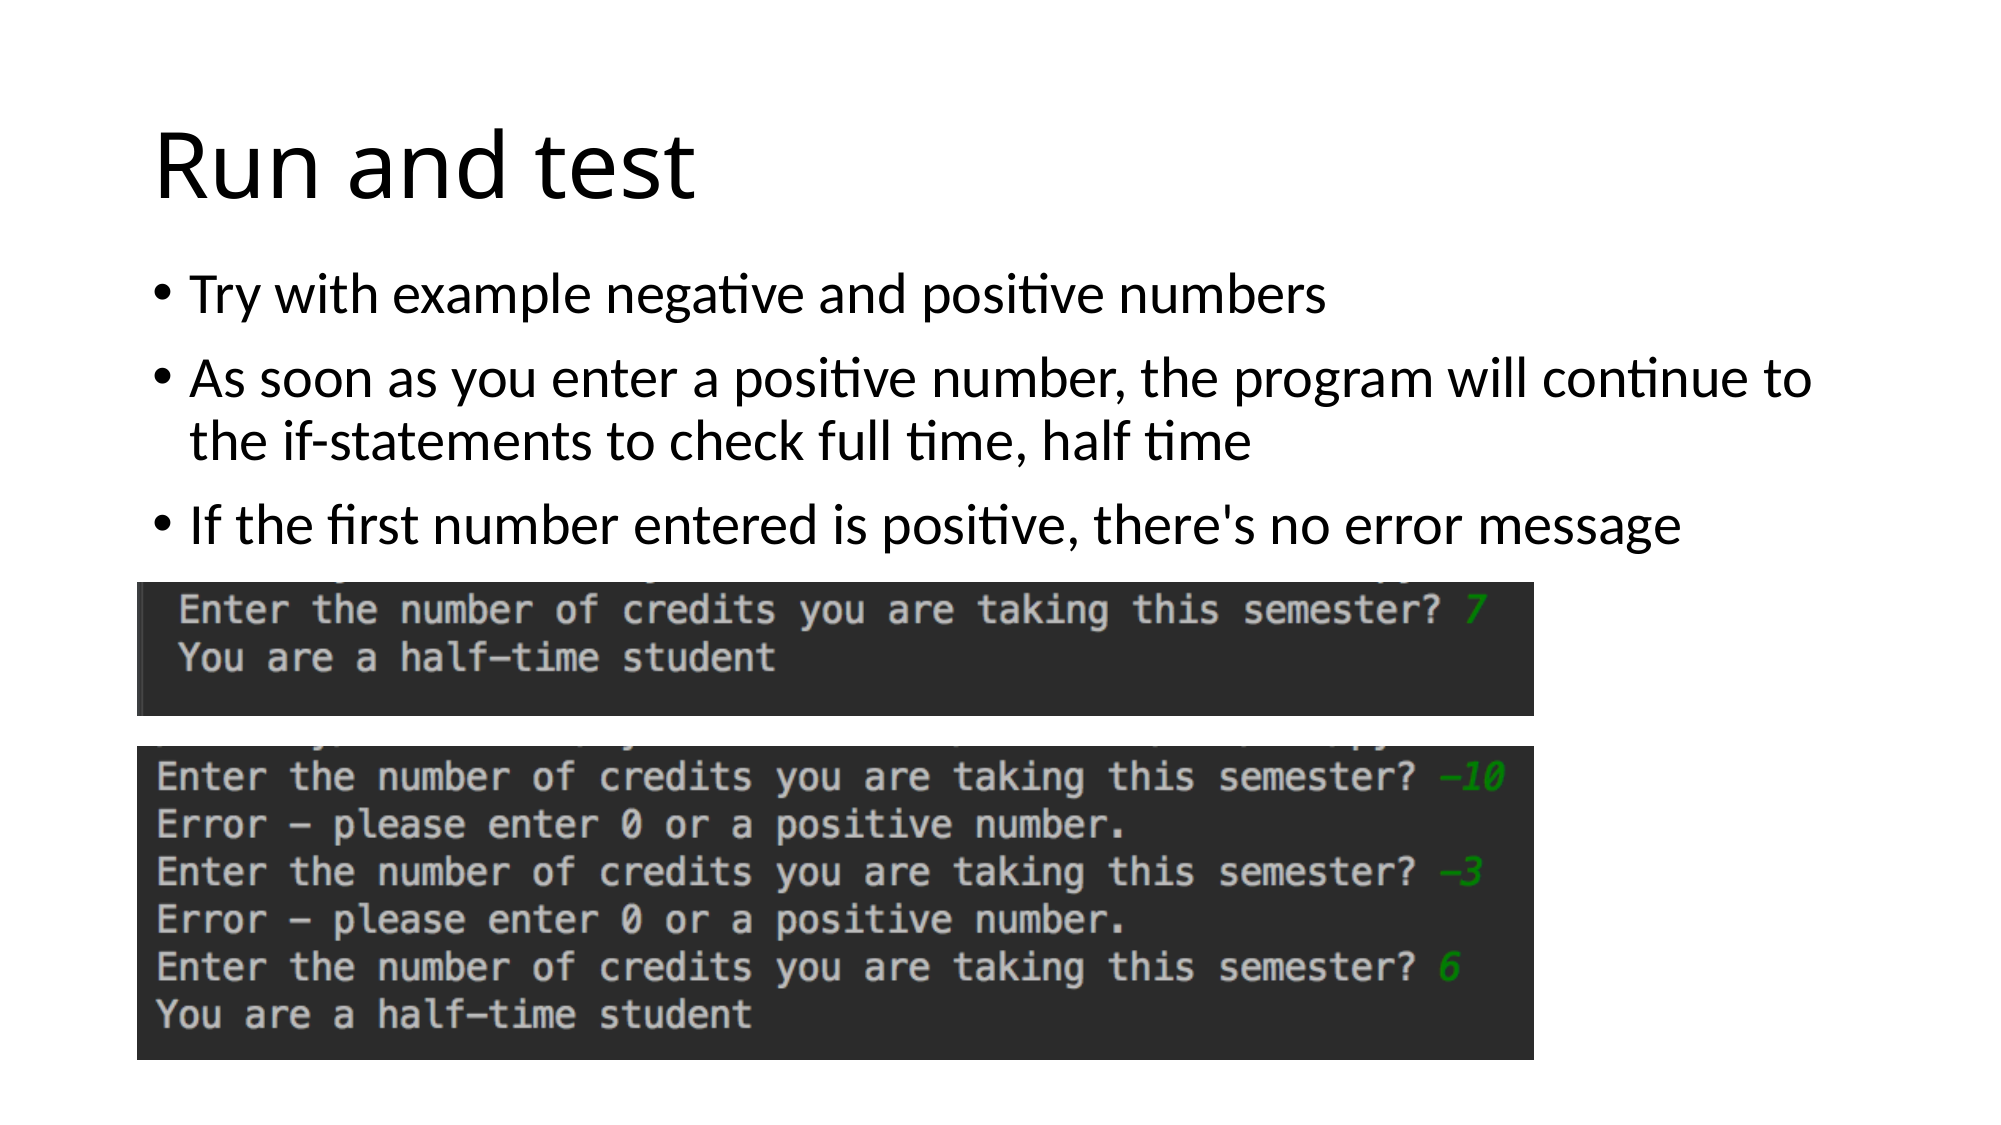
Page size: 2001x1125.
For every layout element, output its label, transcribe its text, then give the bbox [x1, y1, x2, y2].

title Run and test [137, 59, 1863, 256]
list Try with example negative and positive numbers As soon as you enter a positive number, the program will continue to the if-statements to check full time, half time If the first number entered is positive, there's no error message [137, 256, 1863, 970]
picture [137, 582, 1534, 716]
picture [137, 746, 1534, 1060]
